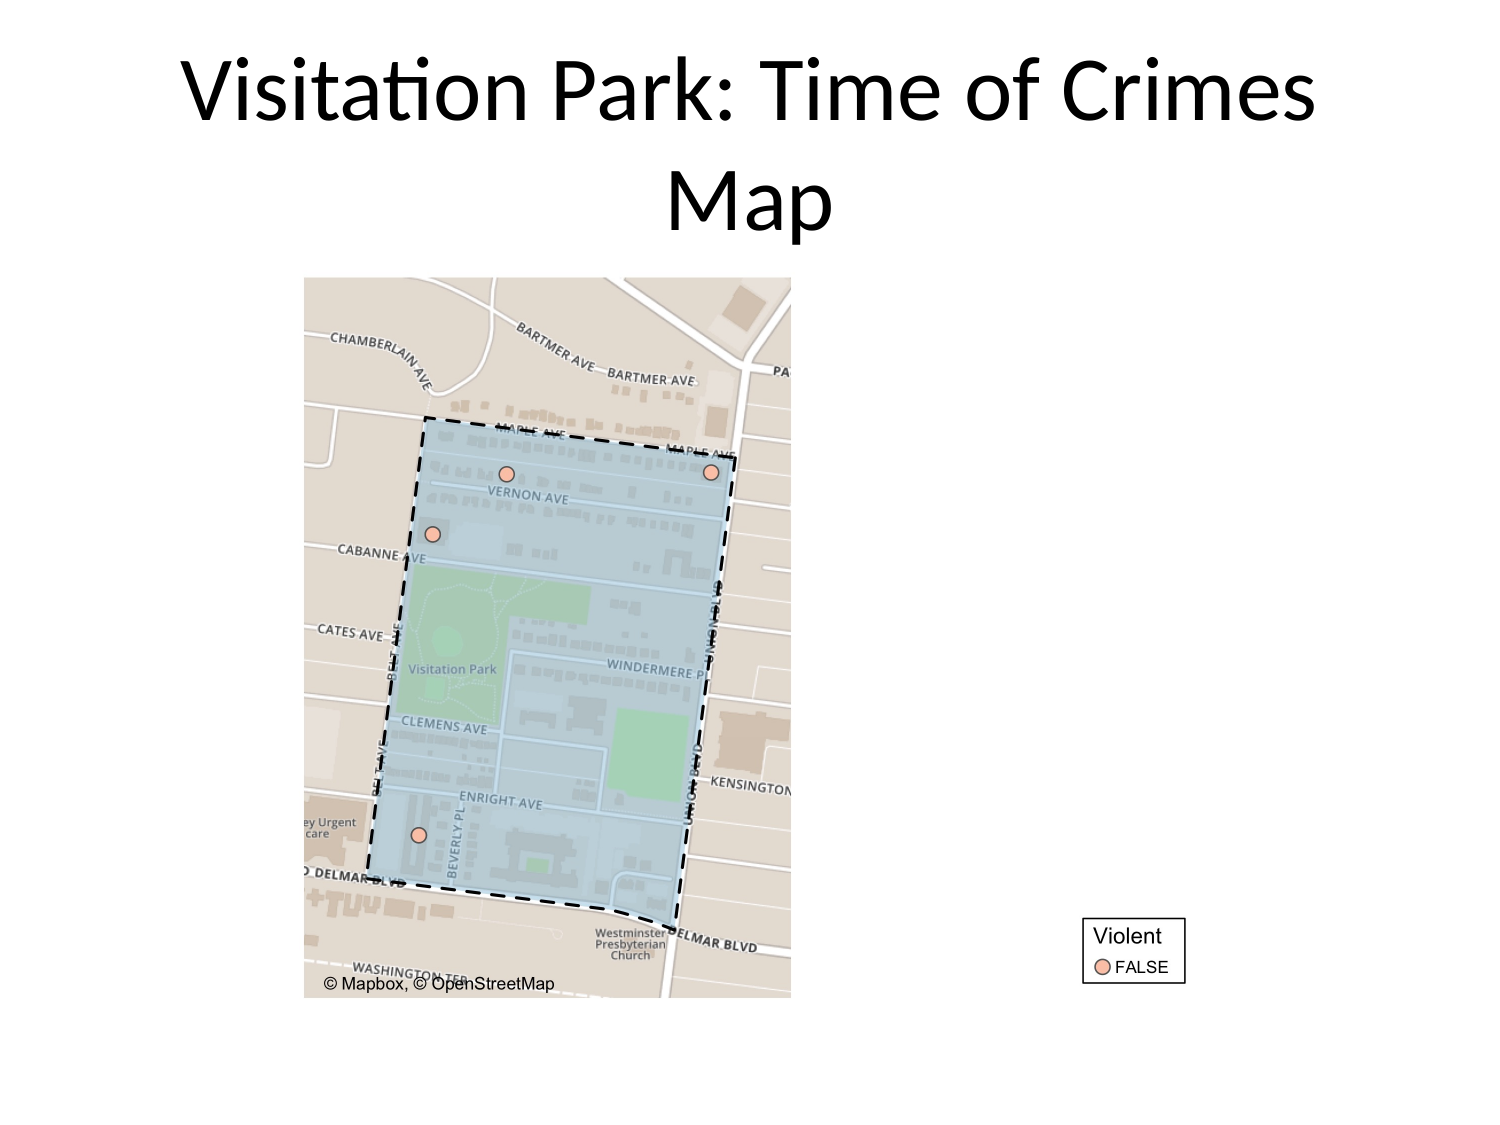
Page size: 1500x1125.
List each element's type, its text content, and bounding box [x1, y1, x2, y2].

title Visitation Park: Time of Crimes Map [75, 45, 1425, 233]
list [74, 262, 1426, 1013]
